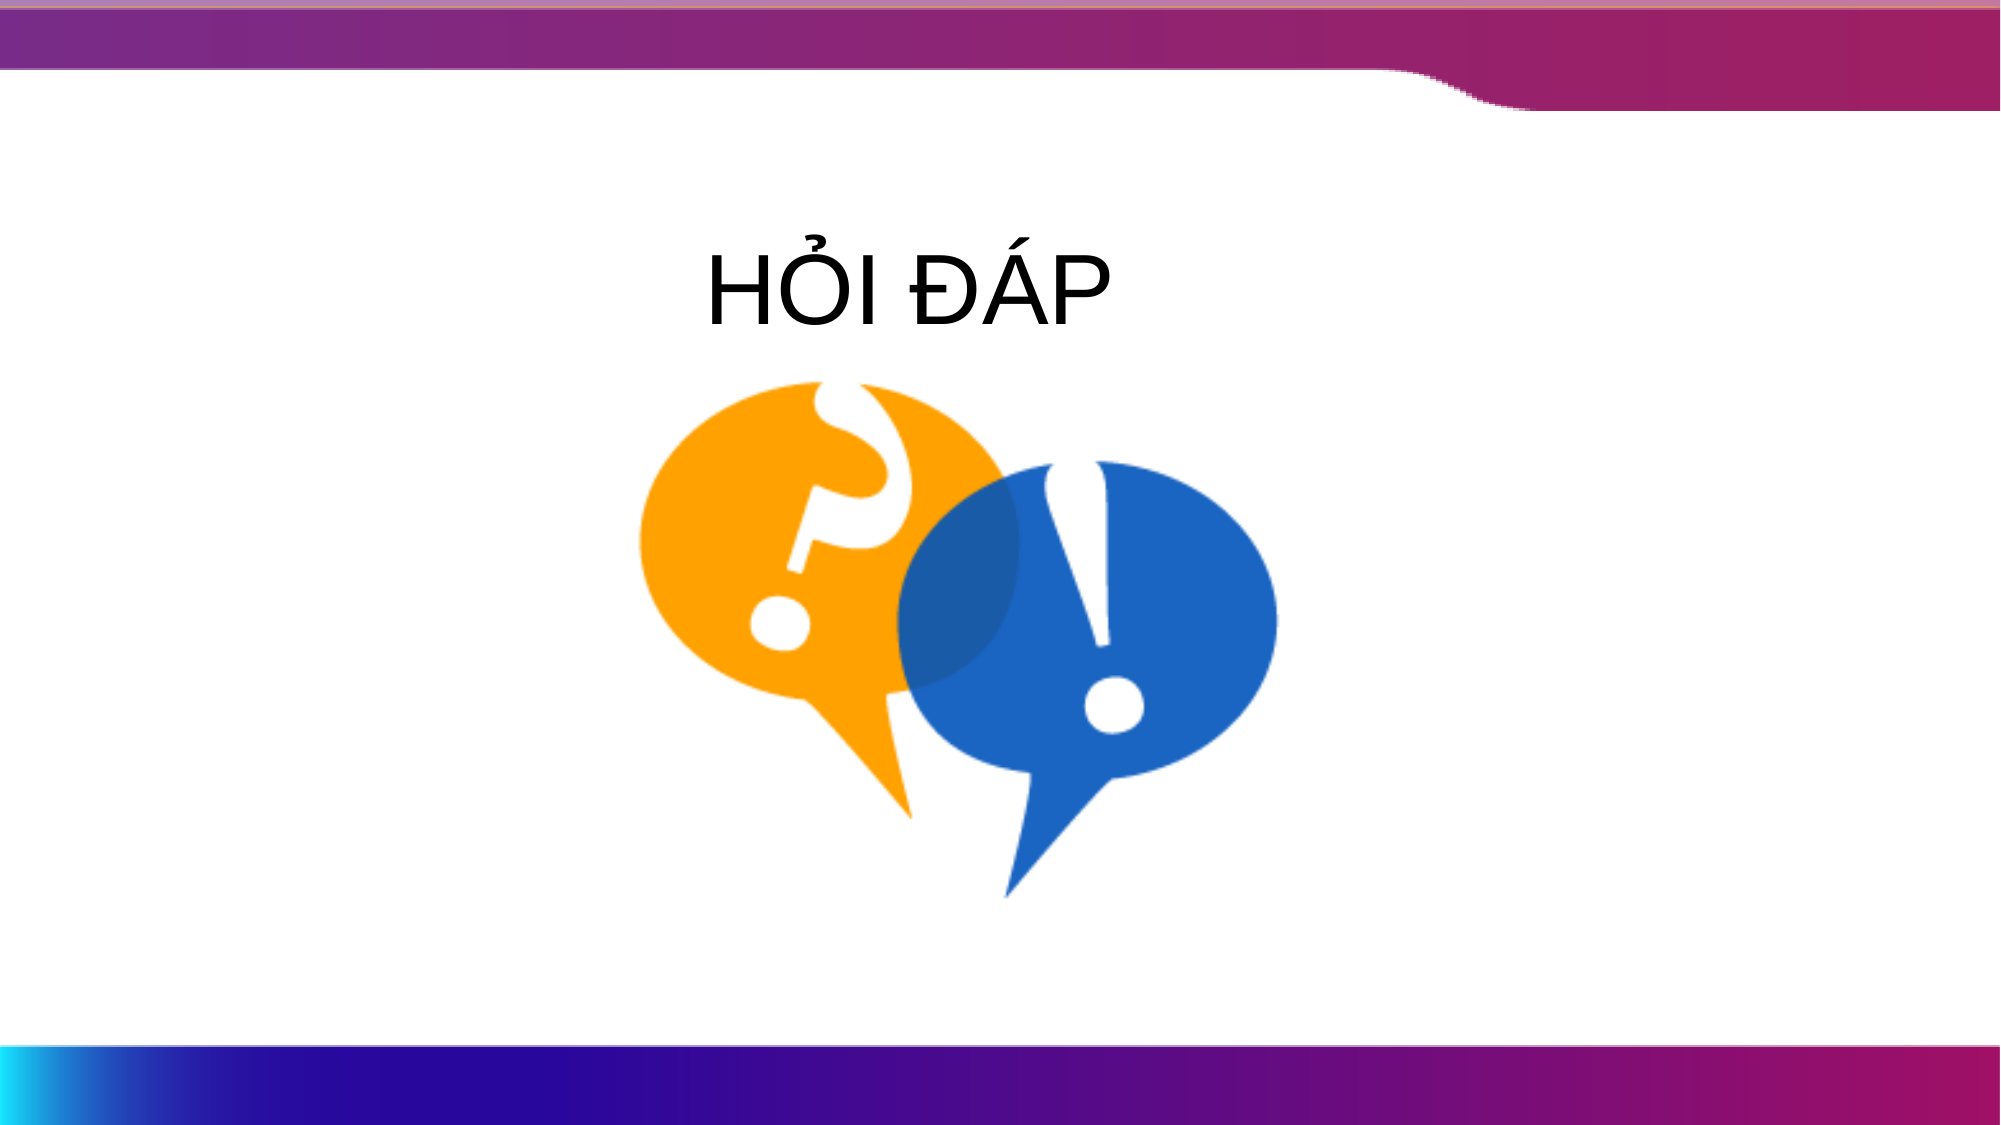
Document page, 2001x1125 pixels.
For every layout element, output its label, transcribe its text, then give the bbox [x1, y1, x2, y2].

picture [632, 370, 1285, 909]
picture [0, 1045, 2000, 1125]
picture [0, 0, 2001, 111]
title HỎI ĐÁP [272, 112, 1548, 354]
